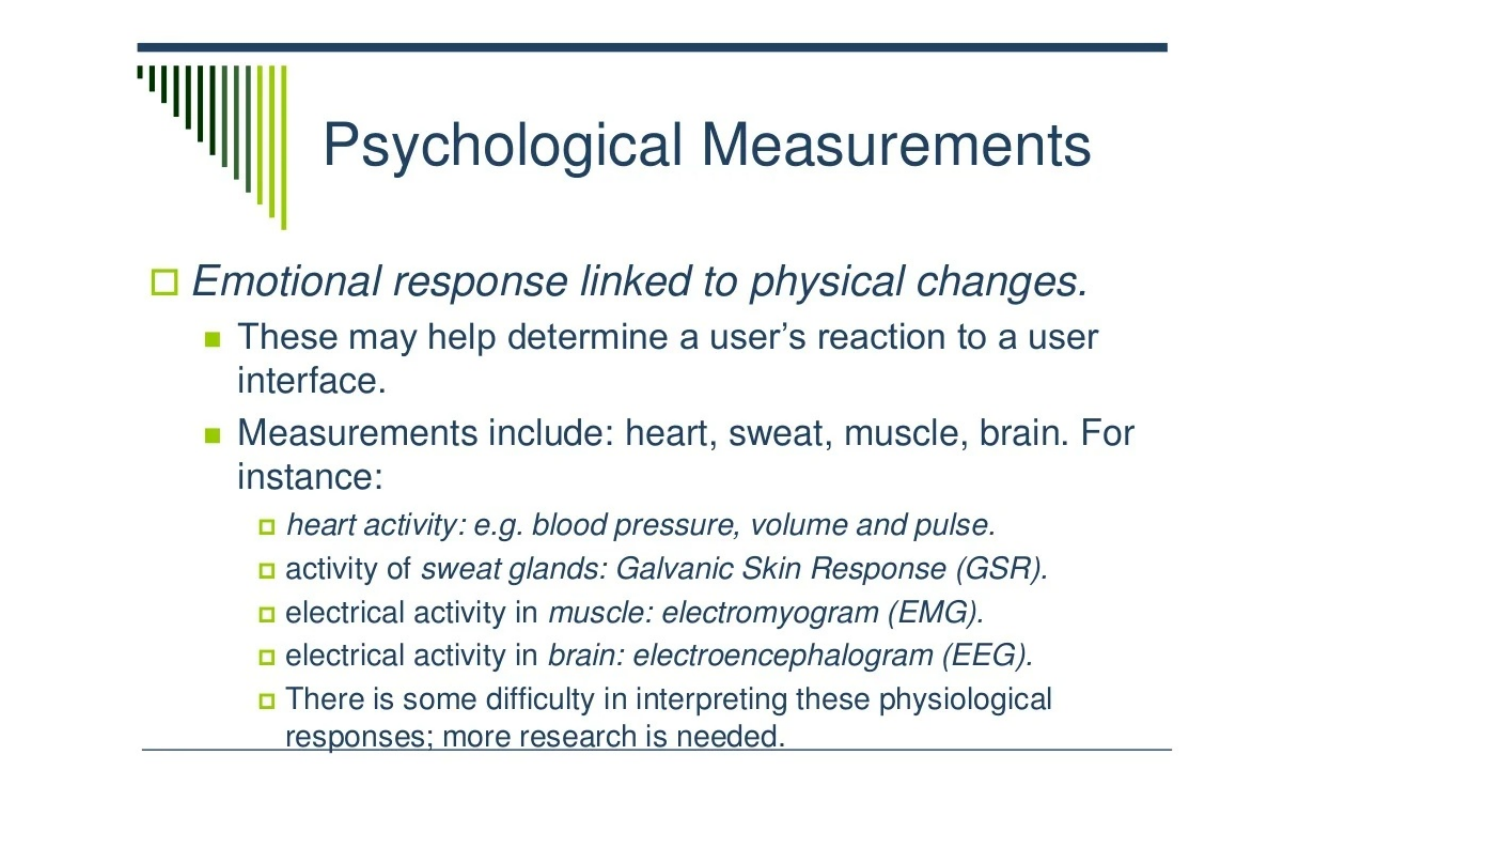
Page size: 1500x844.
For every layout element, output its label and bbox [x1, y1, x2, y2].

picture [110, 11, 1204, 832]
